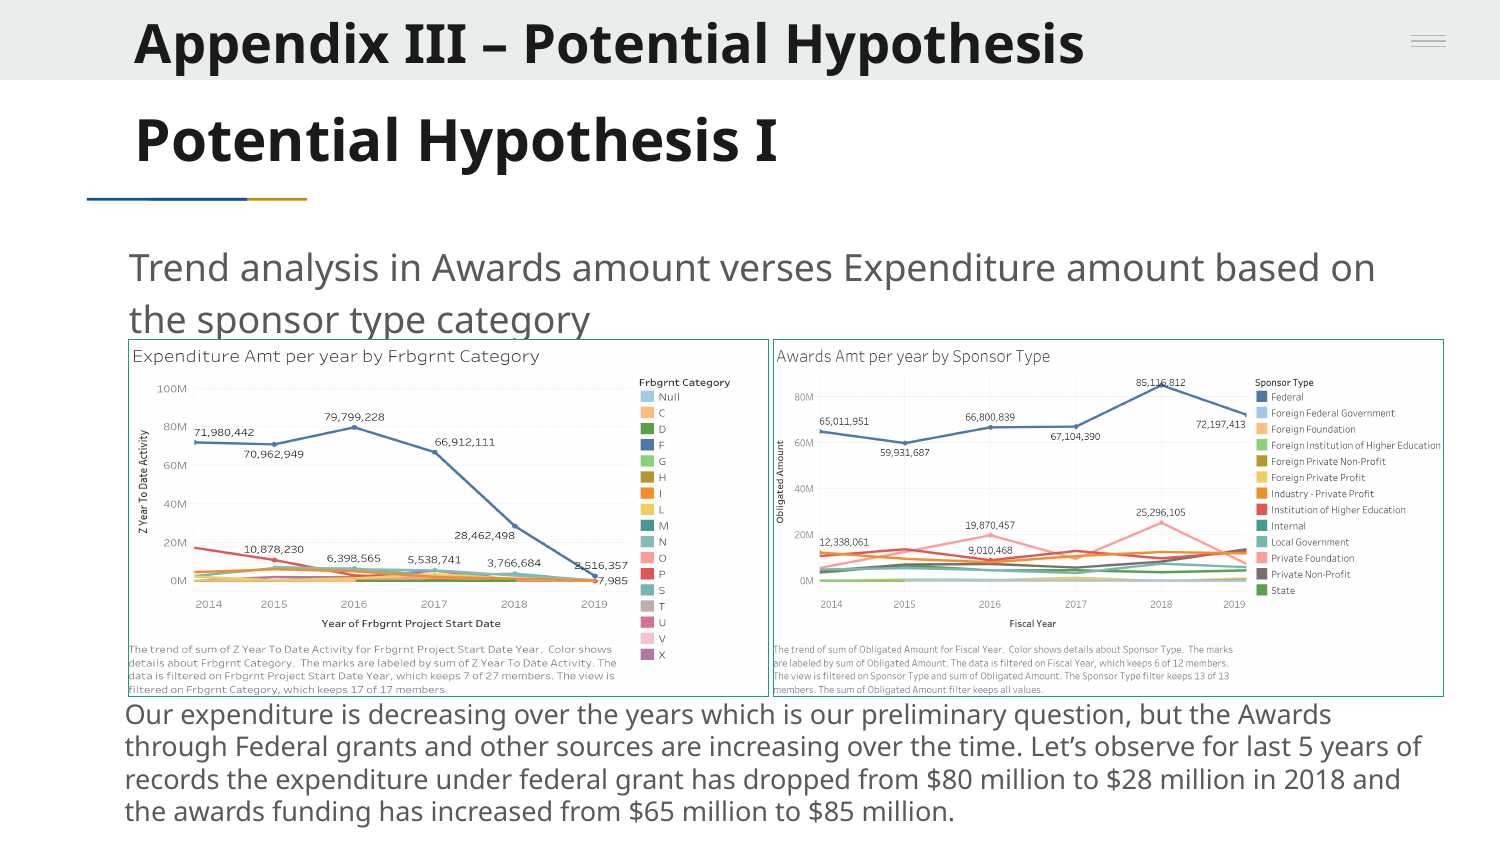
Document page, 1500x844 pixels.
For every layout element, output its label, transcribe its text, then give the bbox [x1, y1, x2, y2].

picture [772, 339, 1444, 698]
picture [128, 339, 769, 698]
list Trend analysis in Awards amount verses Expenditure amount based on the sponsor type category [90, 222, 1439, 314]
text_box Our expenditure is decreasing over the years which is our preliminary question, but the Awards through Federal grants and other sources are increasing over the time. Let’s observe for last 5 years of records the expenditure under federal grant has dropped from $80 million to $28 million in 2018 and the awards funding has increased from $65 million to $85 million. [85, 682, 1439, 830]
text_box Appendix III – Potential Hypothesis [119, 0, 1381, 83]
title Potential Hypothesis I [119, 88, 1381, 176]
